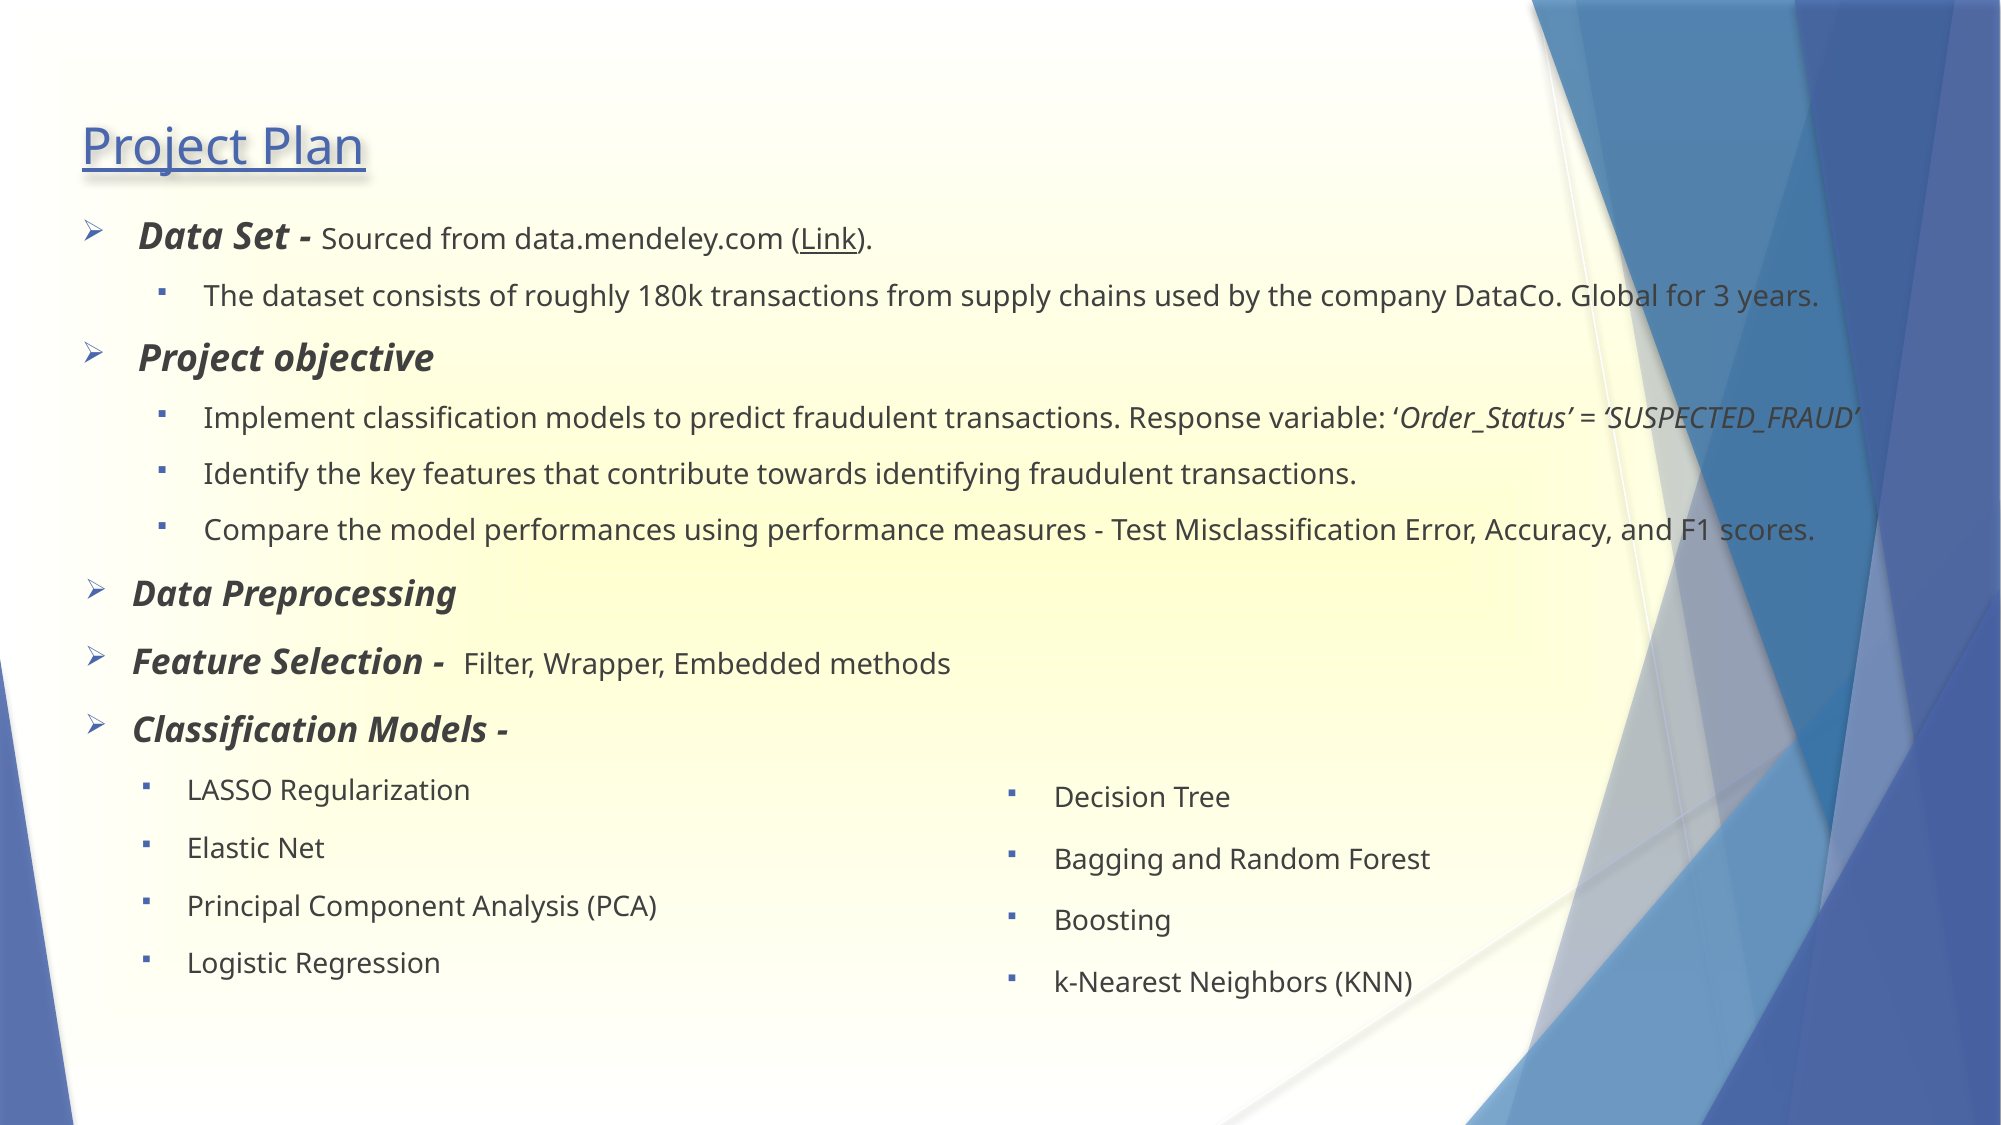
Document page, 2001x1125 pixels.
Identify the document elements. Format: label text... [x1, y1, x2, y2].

list Data Set - Sourced from data.mendeley.com (Link). The dataset consists of roughly 180k transactions from supply chains used by the company DataCo. Global for 3 years. Project objective Implement classification models to predict fraudulent transactions. Response variable: ‘Order_Status’ = ‘SUSPECTED_FRAUD’ Identify the key features that contribute towards identifying fraudulent transactions. Compare the model performances using performance measures - Test Misclassification Error, Accuracy, and F1 scores. Data Preprocessing Feature Selection - Filter, Wrapper, Embedded methods Classification Models - [66, 204, 1877, 771]
text_box LASSO Regularization Elastic Net Principal Component Analysis (PCA) Logistic Regression [53, 761, 750, 988]
title Project Plan [66, 105, 498, 184]
text_box Decision Tree Bagging and Random Forest Boosting k-Nearest Neighbors (KNN) [916, 761, 1613, 1007]
